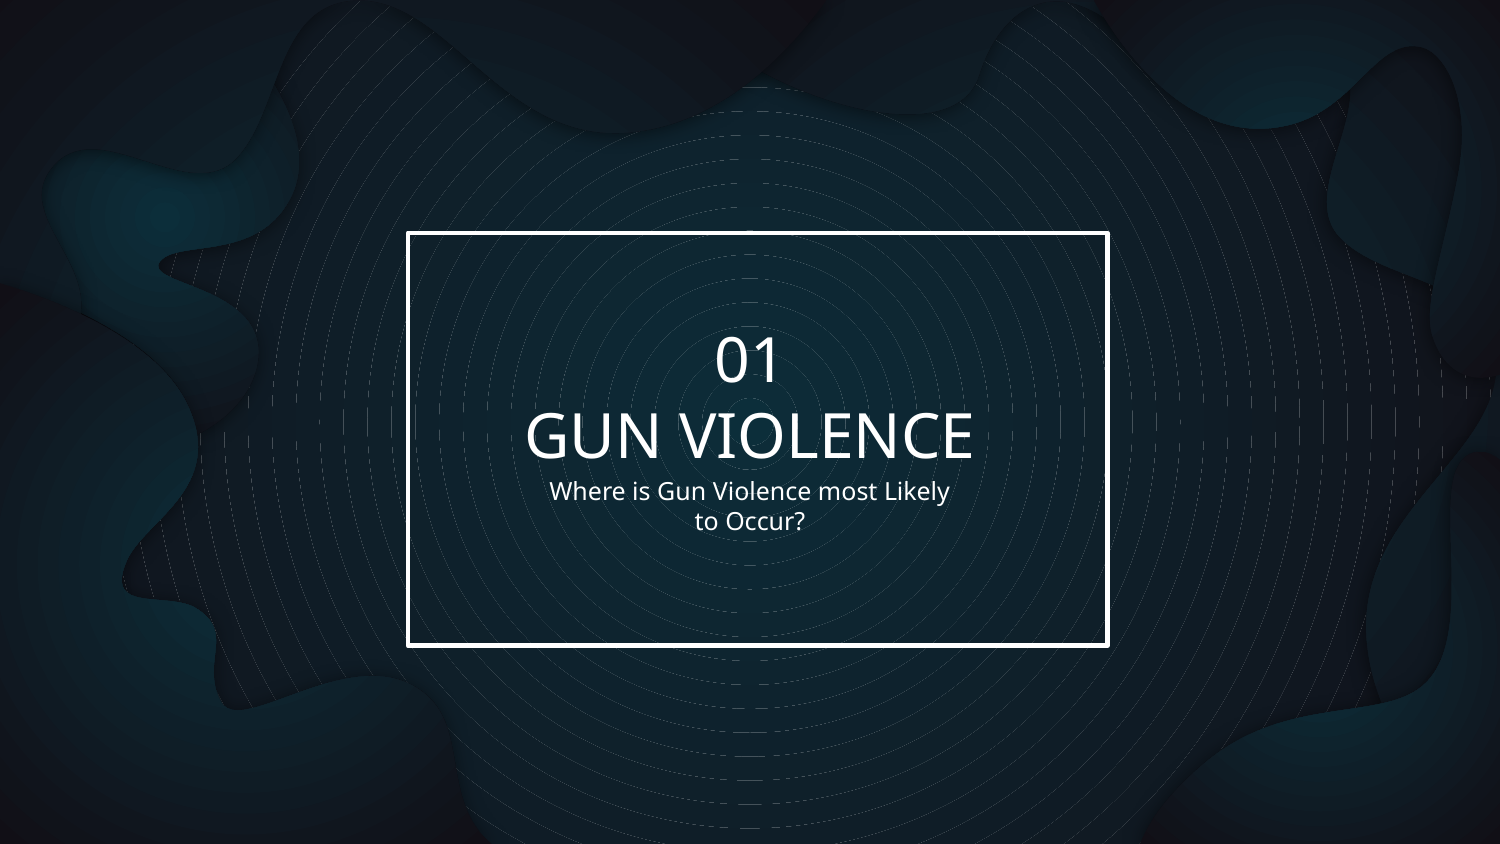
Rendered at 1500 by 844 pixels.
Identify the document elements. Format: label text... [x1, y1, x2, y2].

title 01 [462, 325, 1038, 402]
subtitle Where is Gun Violence most Likely to Occur? [532, 469, 968, 600]
title GUN VIOLENCE [462, 402, 1038, 478]
